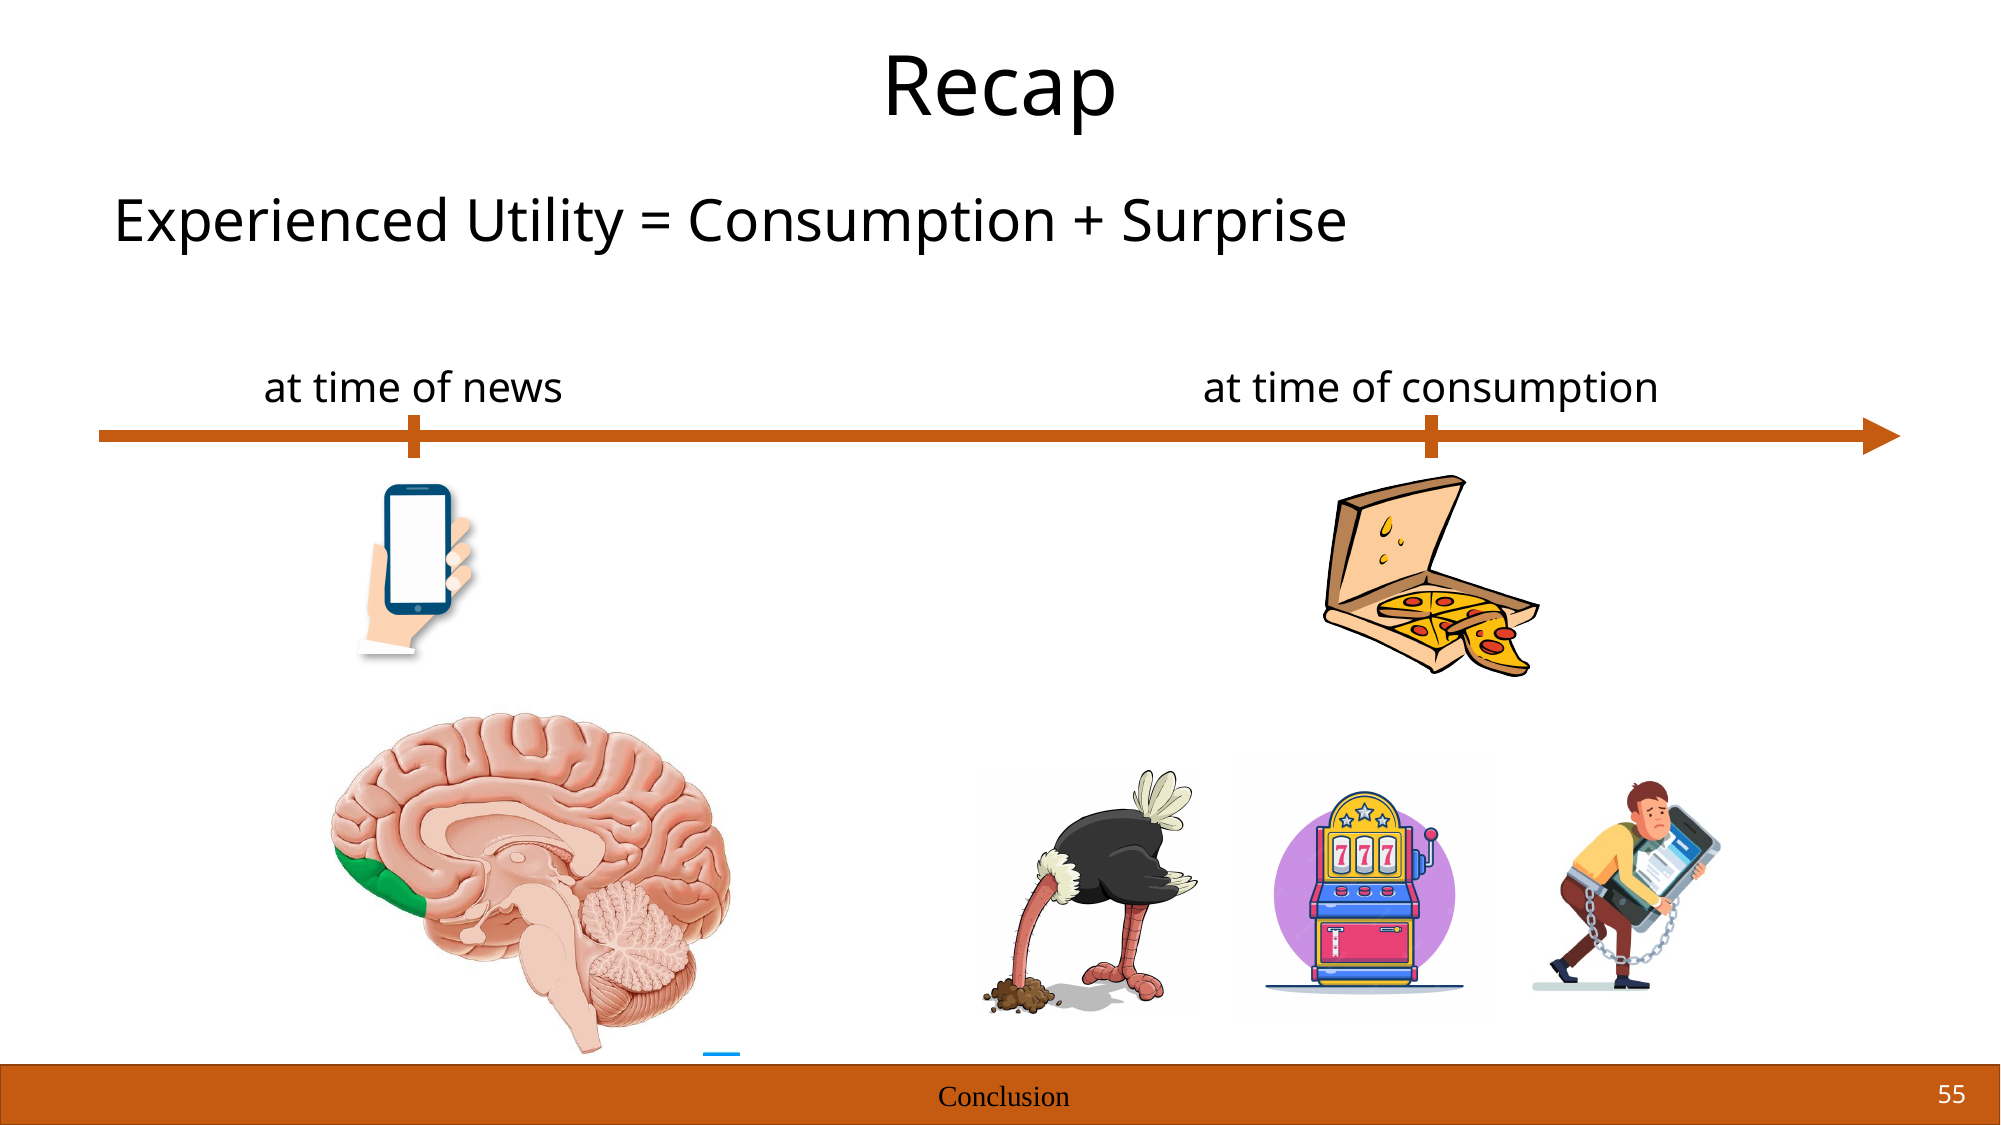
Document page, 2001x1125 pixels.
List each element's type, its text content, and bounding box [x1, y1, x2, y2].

footer Conclusion [335, 1065, 1672, 1125]
picture [1233, 757, 1496, 1019]
slide_number 55 [1672, 1065, 1982, 1125]
text_box Experienced Utility = Consumption + Surprise [99, 175, 1657, 261]
picture [1525, 763, 1728, 1008]
picture [313, 677, 746, 1056]
title Recap [99, 34, 1901, 142]
picture [982, 770, 1198, 1014]
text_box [99, 352, 1901, 677]
